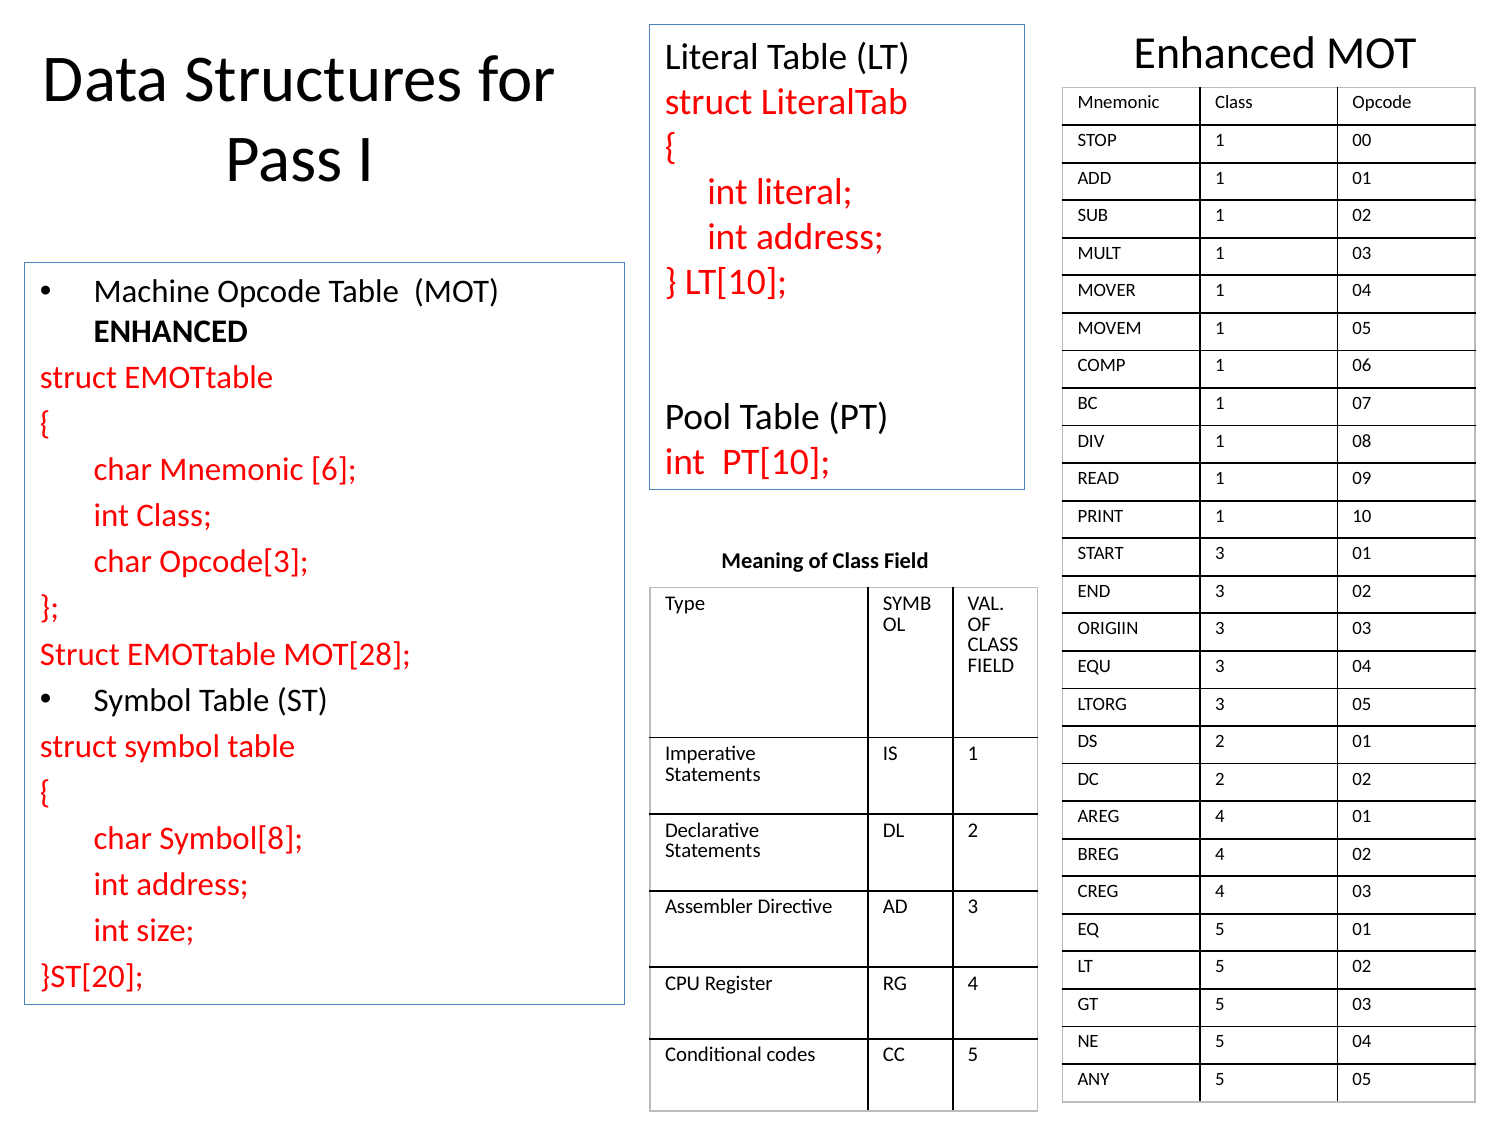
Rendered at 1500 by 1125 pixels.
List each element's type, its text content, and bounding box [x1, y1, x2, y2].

table_cell 1 [1201, 426, 1337, 462]
table_header Class [1201, 88, 1337, 124]
table_cell 02 [1338, 952, 1474, 988]
table_header SYMBOL [869, 588, 952, 737]
table_cell 2 [954, 815, 1037, 890]
table_cell 03 [1338, 614, 1474, 650]
table_cell 01 [1338, 915, 1474, 950]
table_cell 03 [1338, 990, 1474, 1026]
table_header Mnemonic [1063, 88, 1199, 124]
table_cell 5 [954, 1040, 1037, 1110]
table_cell IS [869, 738, 952, 813]
table_cell 3 [1201, 539, 1337, 575]
table_cell 5 [1201, 990, 1337, 1026]
table_cell MOVER [1063, 276, 1199, 312]
table_cell GT [1063, 990, 1199, 1026]
table_cell LT [1063, 952, 1199, 988]
table_cell 4 [954, 968, 1037, 1038]
table_cell 04 [1338, 652, 1474, 688]
table_cell 5 [1201, 1065, 1337, 1101]
table_cell 04 [1338, 1027, 1474, 1063]
table_cell 3 [954, 892, 1037, 966]
table_cell 1 [954, 738, 1037, 813]
table_cell 4 [1201, 877, 1337, 913]
table_cell DC [1063, 764, 1199, 800]
table_cell 05 [1338, 689, 1474, 725]
table_cell 1 [1201, 276, 1337, 312]
table_cell ADD [1063, 164, 1199, 199]
table_cell 05 [1338, 314, 1474, 350]
table_cell CPU Register [651, 968, 867, 1038]
table_cell 1 [1201, 502, 1337, 537]
table_cell 1 [1201, 239, 1337, 274]
list Machine Opcode Table (MOT) ENHANCED struct EMOTtable { char Mnemonic [6]; int Class; char Opcode[3]; }; Struct EMOTtable MOT[28]; Symbol Table (ST) struct symbol table { char Symbol[8]; int address; int size; }ST[20]; [24, 262, 625, 1005]
table_cell READ [1063, 464, 1199, 500]
table_cell 1 [1201, 351, 1337, 387]
table_cell Declarative Statements [651, 815, 867, 890]
table_cell 05 [1338, 1065, 1474, 1101]
table_cell SUB [1063, 201, 1199, 237]
table_cell MULT [1063, 239, 1199, 274]
table_cell BC [1063, 389, 1199, 425]
table_cell COMP [1063, 351, 1199, 387]
table_cell 5 [1201, 1027, 1337, 1063]
table_cell MOVEM [1063, 314, 1199, 350]
table_cell RG [869, 968, 952, 1038]
table_cell 1 [1201, 389, 1337, 425]
table_cell 5 [1201, 915, 1337, 950]
table_cell 01 [1338, 164, 1474, 199]
table_cell 03 [1338, 877, 1474, 913]
table_cell 07 [1338, 389, 1474, 425]
table_cell 02 [1338, 840, 1474, 875]
table_cell DS [1063, 727, 1199, 763]
table_header Type [651, 588, 867, 737]
table_header VAL. OF CLASS FIELD [954, 588, 1037, 737]
table_cell 06 [1338, 351, 1474, 387]
table_cell END [1063, 577, 1199, 612]
table_cell 04 [1338, 276, 1474, 312]
table_cell DL [869, 815, 952, 890]
table_cell AREG [1063, 802, 1199, 838]
table_cell 08 [1338, 426, 1474, 462]
table_cell DIV [1063, 426, 1199, 462]
table_cell 4 [1201, 840, 1337, 875]
table_cell 01 [1338, 727, 1474, 763]
table_cell 2 [1201, 727, 1337, 763]
table_cell EQ [1063, 915, 1199, 950]
table_cell Conditional codes [651, 1040, 867, 1110]
table_cell 1 [1201, 164, 1337, 199]
table_cell 3 [1201, 652, 1337, 688]
table_cell 1 [1201, 464, 1337, 500]
table_cell 4 [1201, 802, 1337, 838]
text_box Literal Table (LT) struct LiteralTab { int literal; int address; } LT[10]; Pool Table (PT) int PT[10]; [649, 24, 1025, 490]
table_cell AD [869, 892, 952, 966]
table_cell 02 [1338, 764, 1474, 800]
table_cell Imperative Statements [651, 738, 867, 813]
table_cell BREG [1063, 840, 1199, 875]
table_cell START [1063, 539, 1199, 575]
table_cell Assembler Directive [651, 892, 867, 966]
table_cell ANY [1063, 1065, 1199, 1101]
table_cell 5 [1201, 952, 1337, 988]
table_cell 1 [1201, 126, 1337, 162]
table_cell 2 [1201, 764, 1337, 800]
table_cell 00 [1338, 126, 1474, 162]
table_cell 3 [1201, 614, 1337, 650]
table_cell 1 [1201, 201, 1337, 237]
table_cell 03 [1338, 239, 1474, 274]
table_cell 02 [1338, 201, 1474, 237]
table_cell 02 [1338, 577, 1474, 612]
table_cell 01 [1338, 539, 1474, 575]
table_cell NE [1063, 1027, 1199, 1063]
table_cell 01 [1338, 802, 1474, 838]
table_cell LTORG [1063, 689, 1199, 725]
text_box Enhanced MOT [1100, 24, 1450, 75]
table_cell CC [869, 1040, 952, 1110]
table_cell EQU [1063, 652, 1199, 688]
table_cell ORIGIIN [1063, 614, 1199, 650]
table_cell 1 [1201, 314, 1337, 350]
table_cell STOP [1063, 126, 1199, 162]
table_header Opcode [1338, 88, 1474, 124]
table_cell PRINT [1063, 502, 1199, 537]
table_cell 3 [1201, 577, 1337, 612]
table_cell 10 [1338, 502, 1474, 537]
title Data Structures for Pass I [12, 24, 588, 205]
text_box Meaning of Class Field [687, 537, 963, 588]
table_cell 3 [1201, 689, 1337, 725]
table_cell 09 [1338, 464, 1474, 500]
table_cell CREG [1063, 877, 1199, 913]
